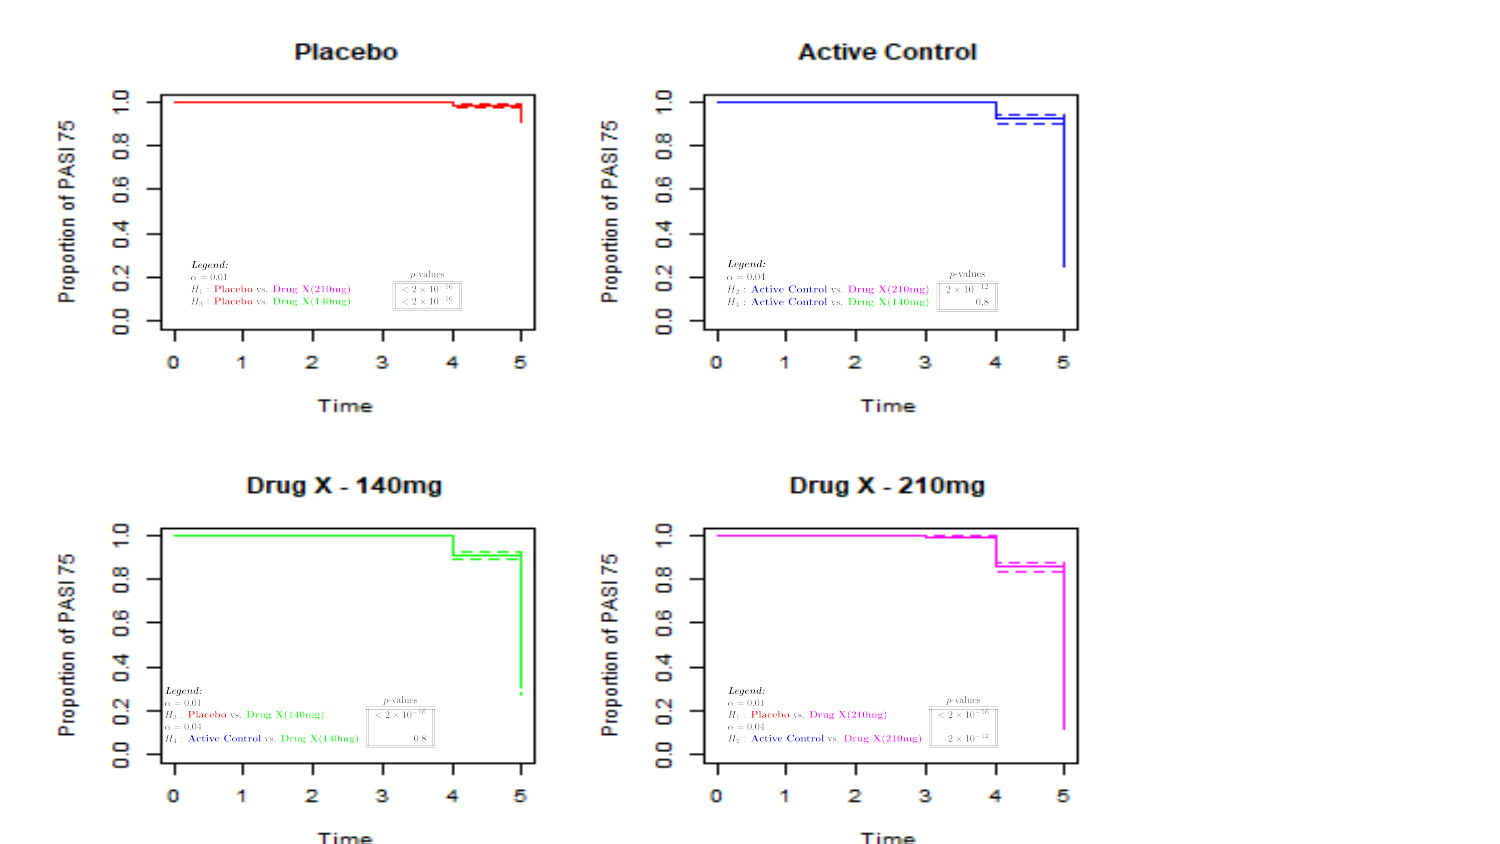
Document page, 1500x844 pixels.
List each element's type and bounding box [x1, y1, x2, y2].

picture [50, 6, 1136, 844]
